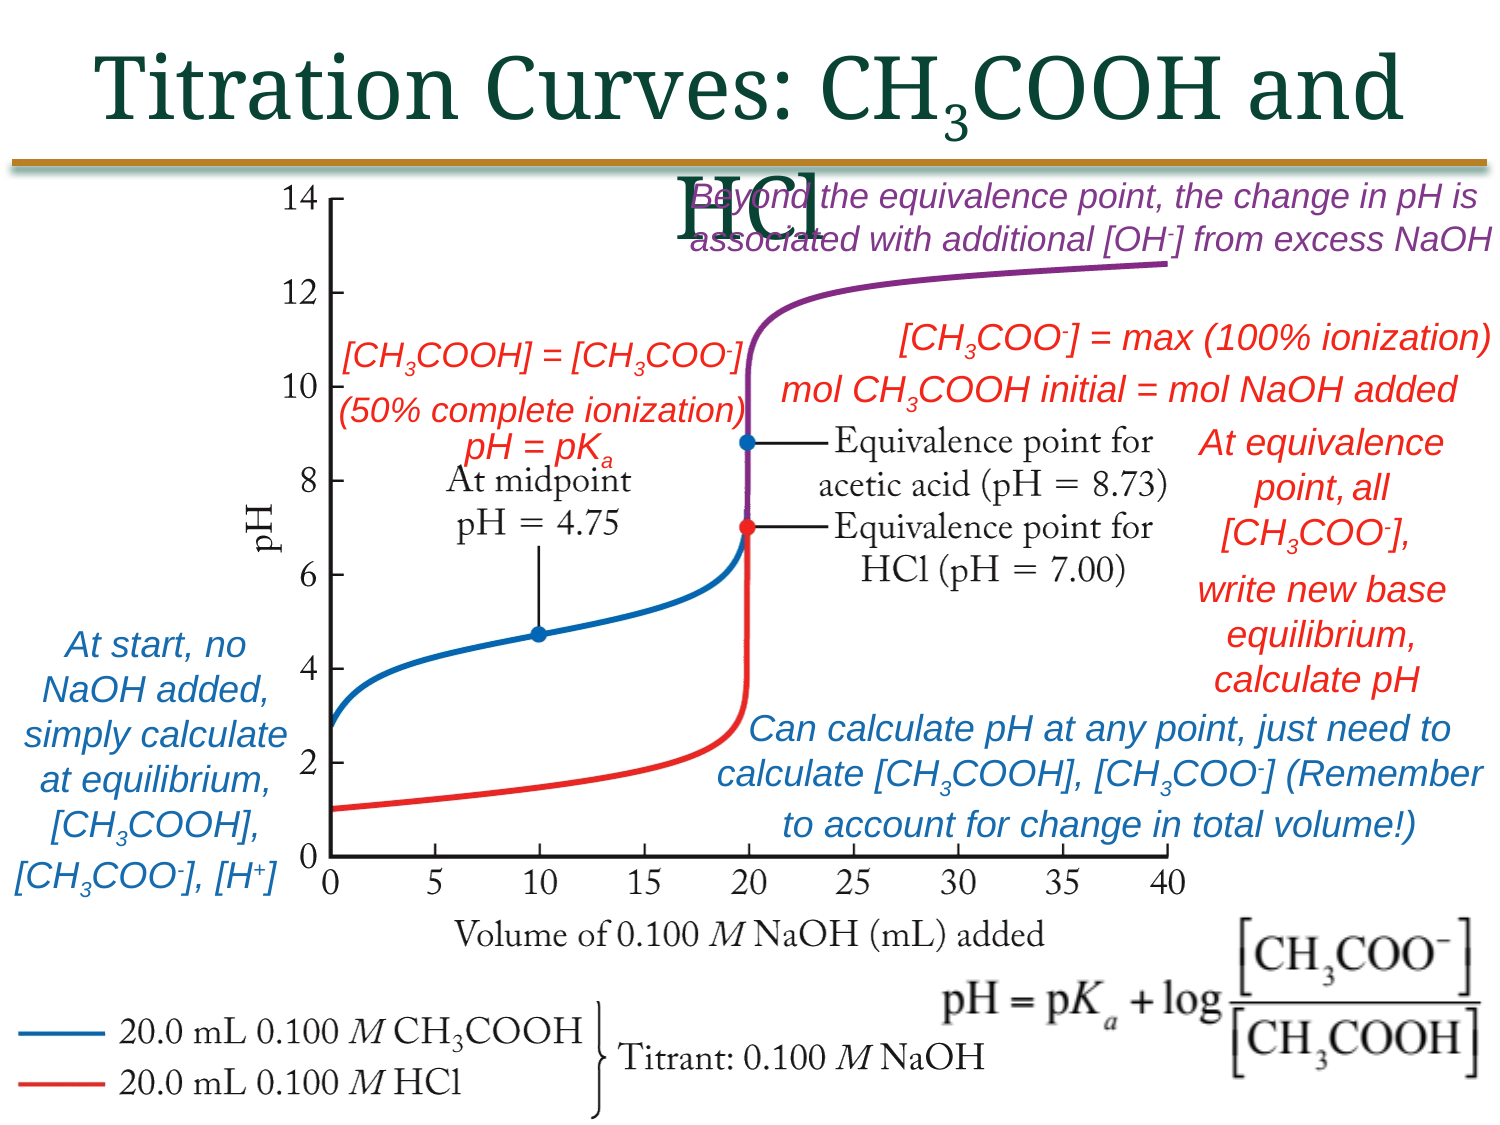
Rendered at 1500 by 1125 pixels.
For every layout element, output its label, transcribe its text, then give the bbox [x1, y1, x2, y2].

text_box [937, 912, 1486, 1082]
text_box At equivalence point, all [CH3COO-], write new base equilibrium, calculate pH [1317, 410, 1485, 708]
text_box At start, no NaOH added, simply calculate at equilibrium, [CH3COOH], [CH3COO-], [H+] [0, 612, 220, 910]
text_box Can calculate pH at any point, just need to calculate [CH3COOH], [CH3COO-] (Remember to account for change in total volume!) [1317, 696, 1500, 904]
text_box Titration Curves: CH3COOH and HCl [0, 24, 1500, 175]
picture [225, 175, 1313, 963]
picture [0, 1000, 1000, 1125]
text_box Beyond the equivalence point, the change in pH is associated with additional [OH-] from excess NaOH [1310, 165, 1500, 266]
text_box [CH3COO-] = max (100% ionization) [1317, 305, 1500, 371]
text_box mol CH3COOH initial = mol NaOH added [1317, 358, 1498, 424]
